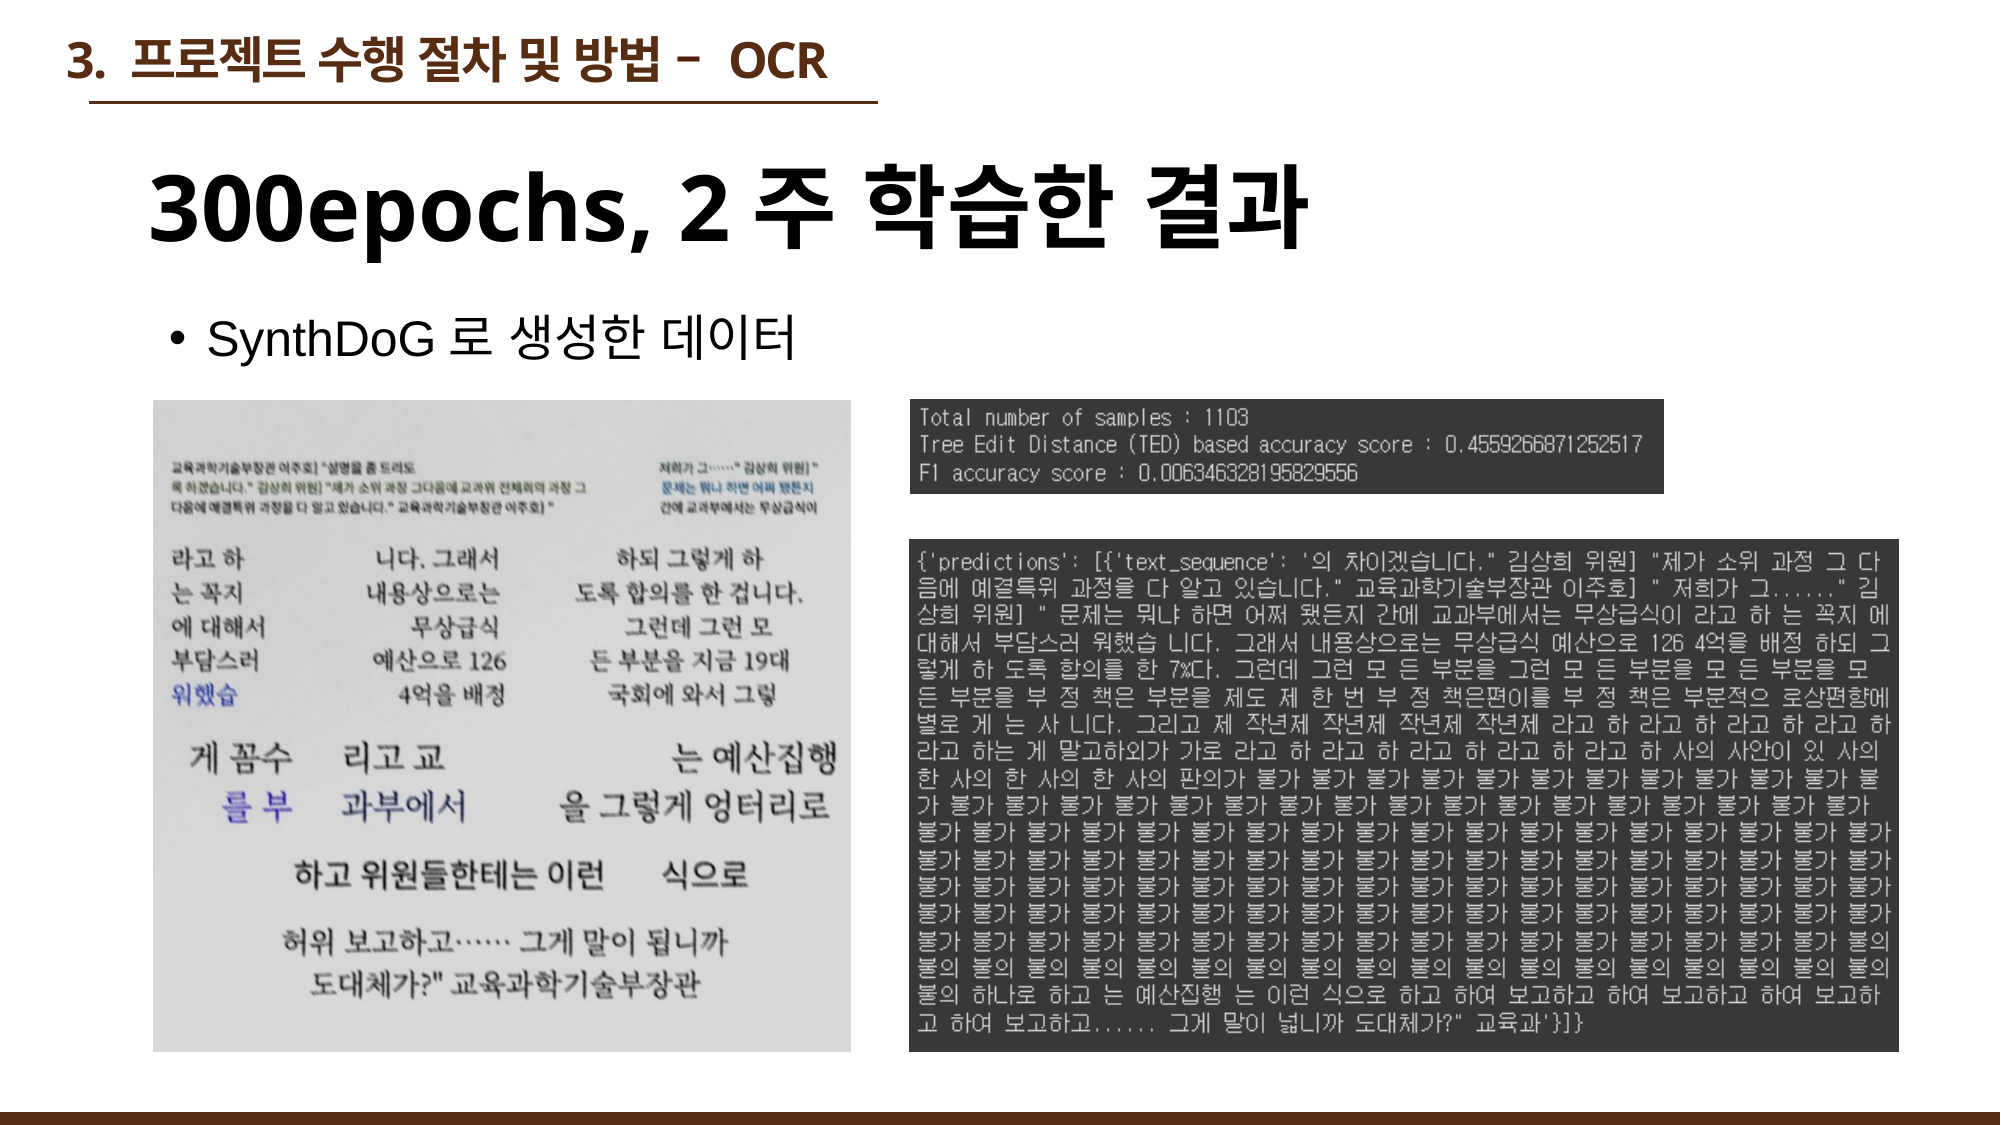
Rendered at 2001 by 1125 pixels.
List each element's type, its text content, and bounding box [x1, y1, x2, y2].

picture [909, 539, 1899, 1052]
text_box 300epochs, 2주 학습한 결과 [128, 141, 1422, 278]
title 3. 프로젝트 수행 절차 및 방법 – OCR [51, 4, 1454, 122]
text_box [0, 1111, 2000, 1125]
text_box SynthDoG로 생성한 데이터 [153, 291, 949, 390]
picture [910, 399, 1664, 494]
picture [153, 400, 851, 1052]
